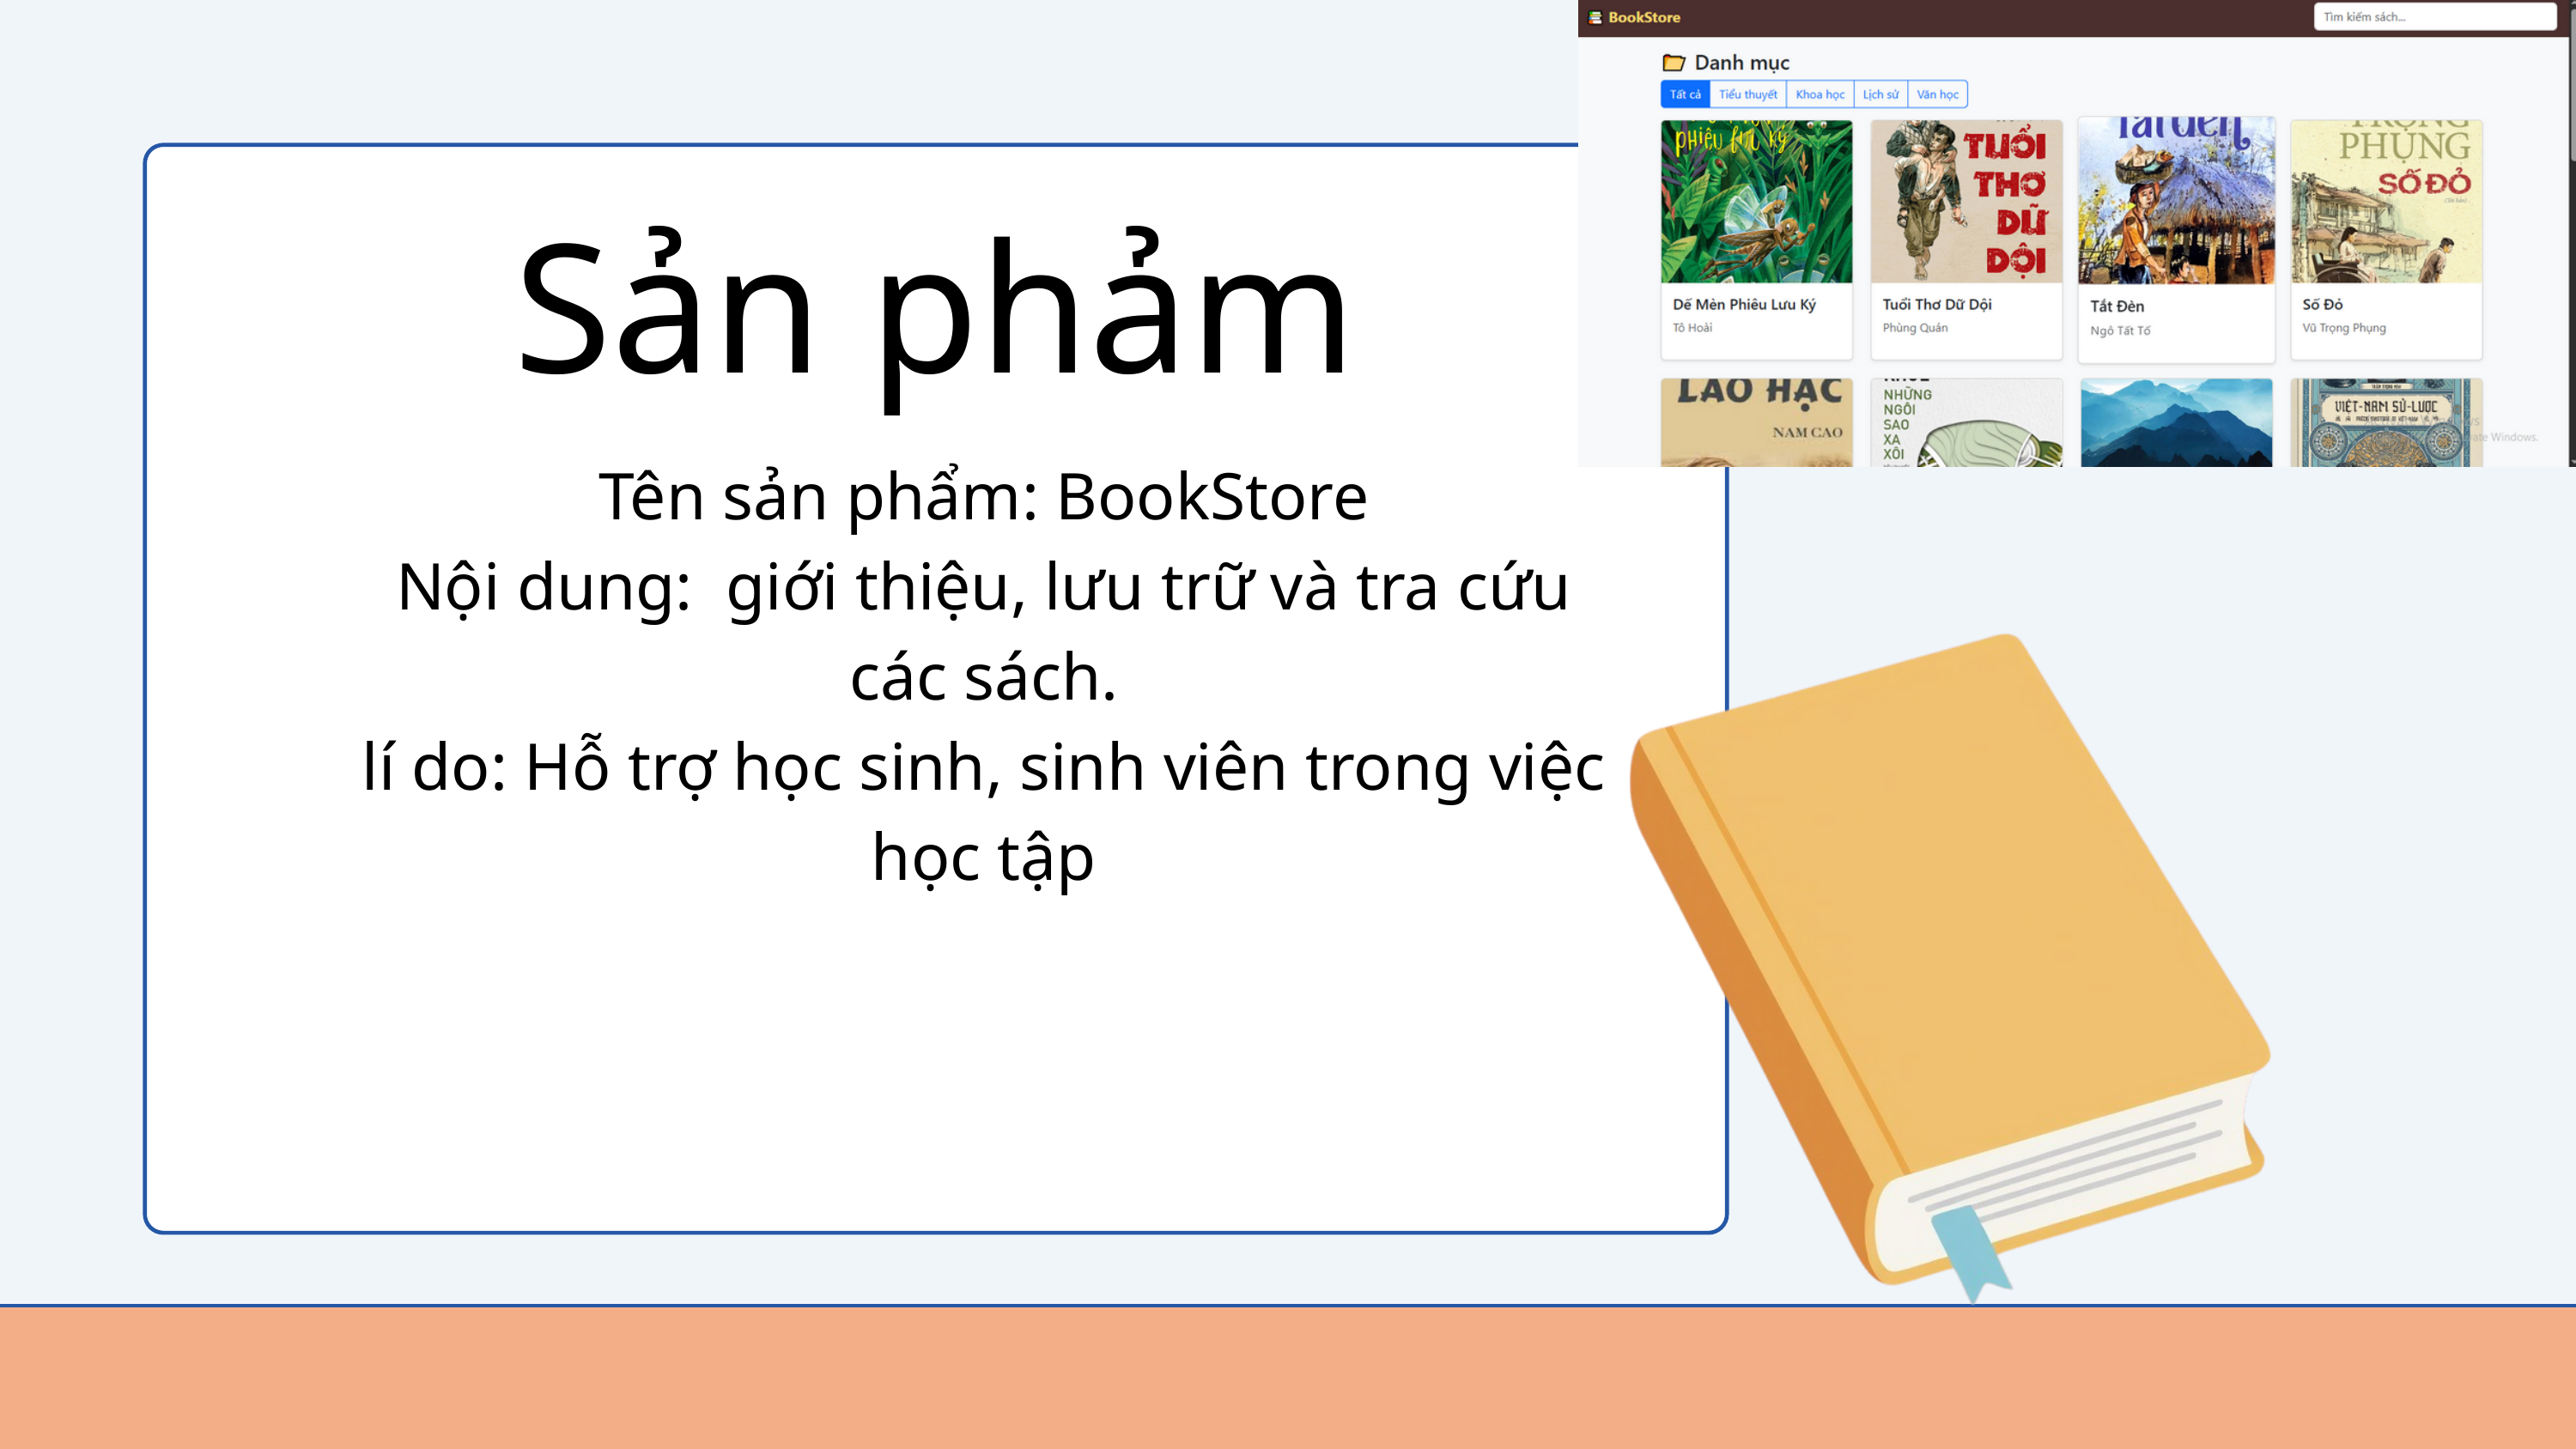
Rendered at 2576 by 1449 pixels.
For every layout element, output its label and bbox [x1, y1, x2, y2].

text_box [1577, 0, 2576, 467]
text_box [144, 144, 1728, 1234]
text_box [1629, 633, 2272, 1302]
text_box [0, 1305, 2576, 1449]
